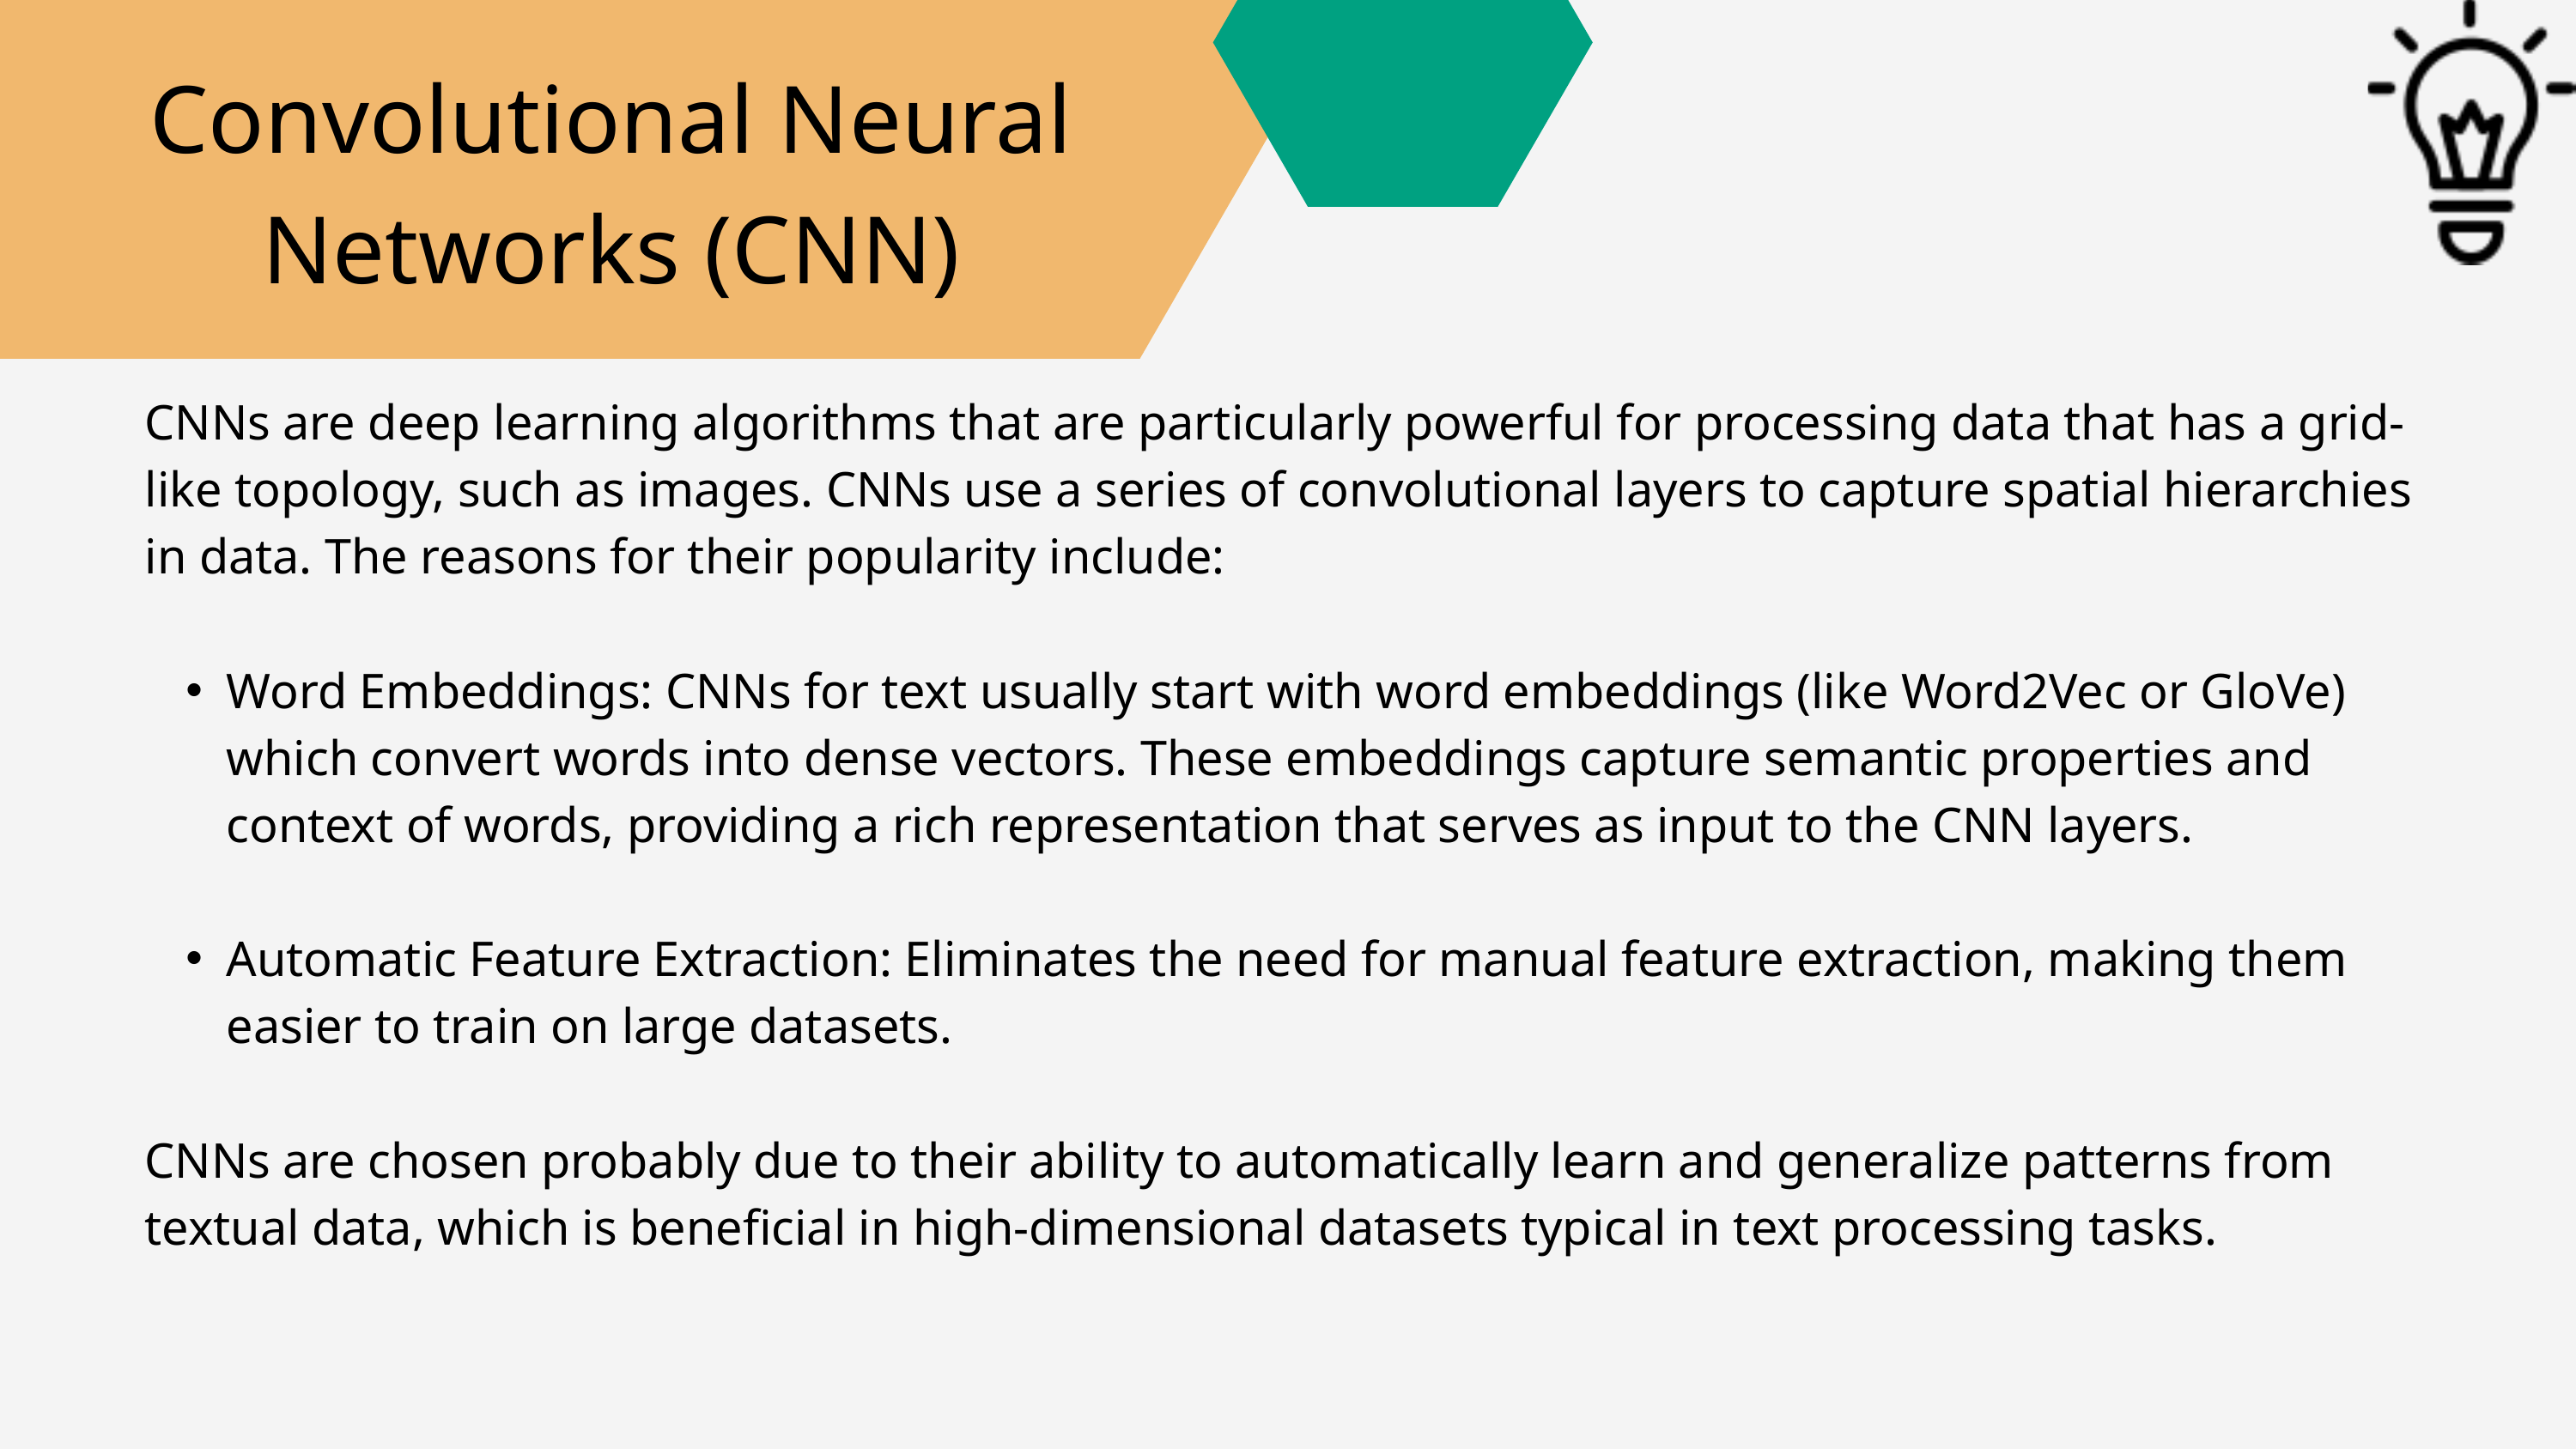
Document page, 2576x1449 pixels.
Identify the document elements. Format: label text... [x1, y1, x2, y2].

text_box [0, 0, 1394, 360]
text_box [1212, 0, 1594, 208]
text_box [2367, 0, 2576, 265]
text_box CNNs are deep learning algorithms that are particularly powerful for processing data that has a grid-like topology, such as images. CNNs use a series of convolutional layers to capture spatial hierarchies in data. The reasons for their popularity include: Word Embeddings: CNNs for text usually start with word embeddings (like Word2Vec or GloVe) which convert words into dense vectors. These embeddings capture semantic properties and context of words, providing a rich representation that serves as input to the CNN layers. Automatic Feature Extraction: Eliminates the need for manual feature extraction, making them easier to train on large datasets. CNNs are chosen probably due to their ability to automatically learn and generalize patterns from textual data, which is beneficial in high-dimensional datasets typical in text processing tasks. [144, 382, 2430, 1322]
